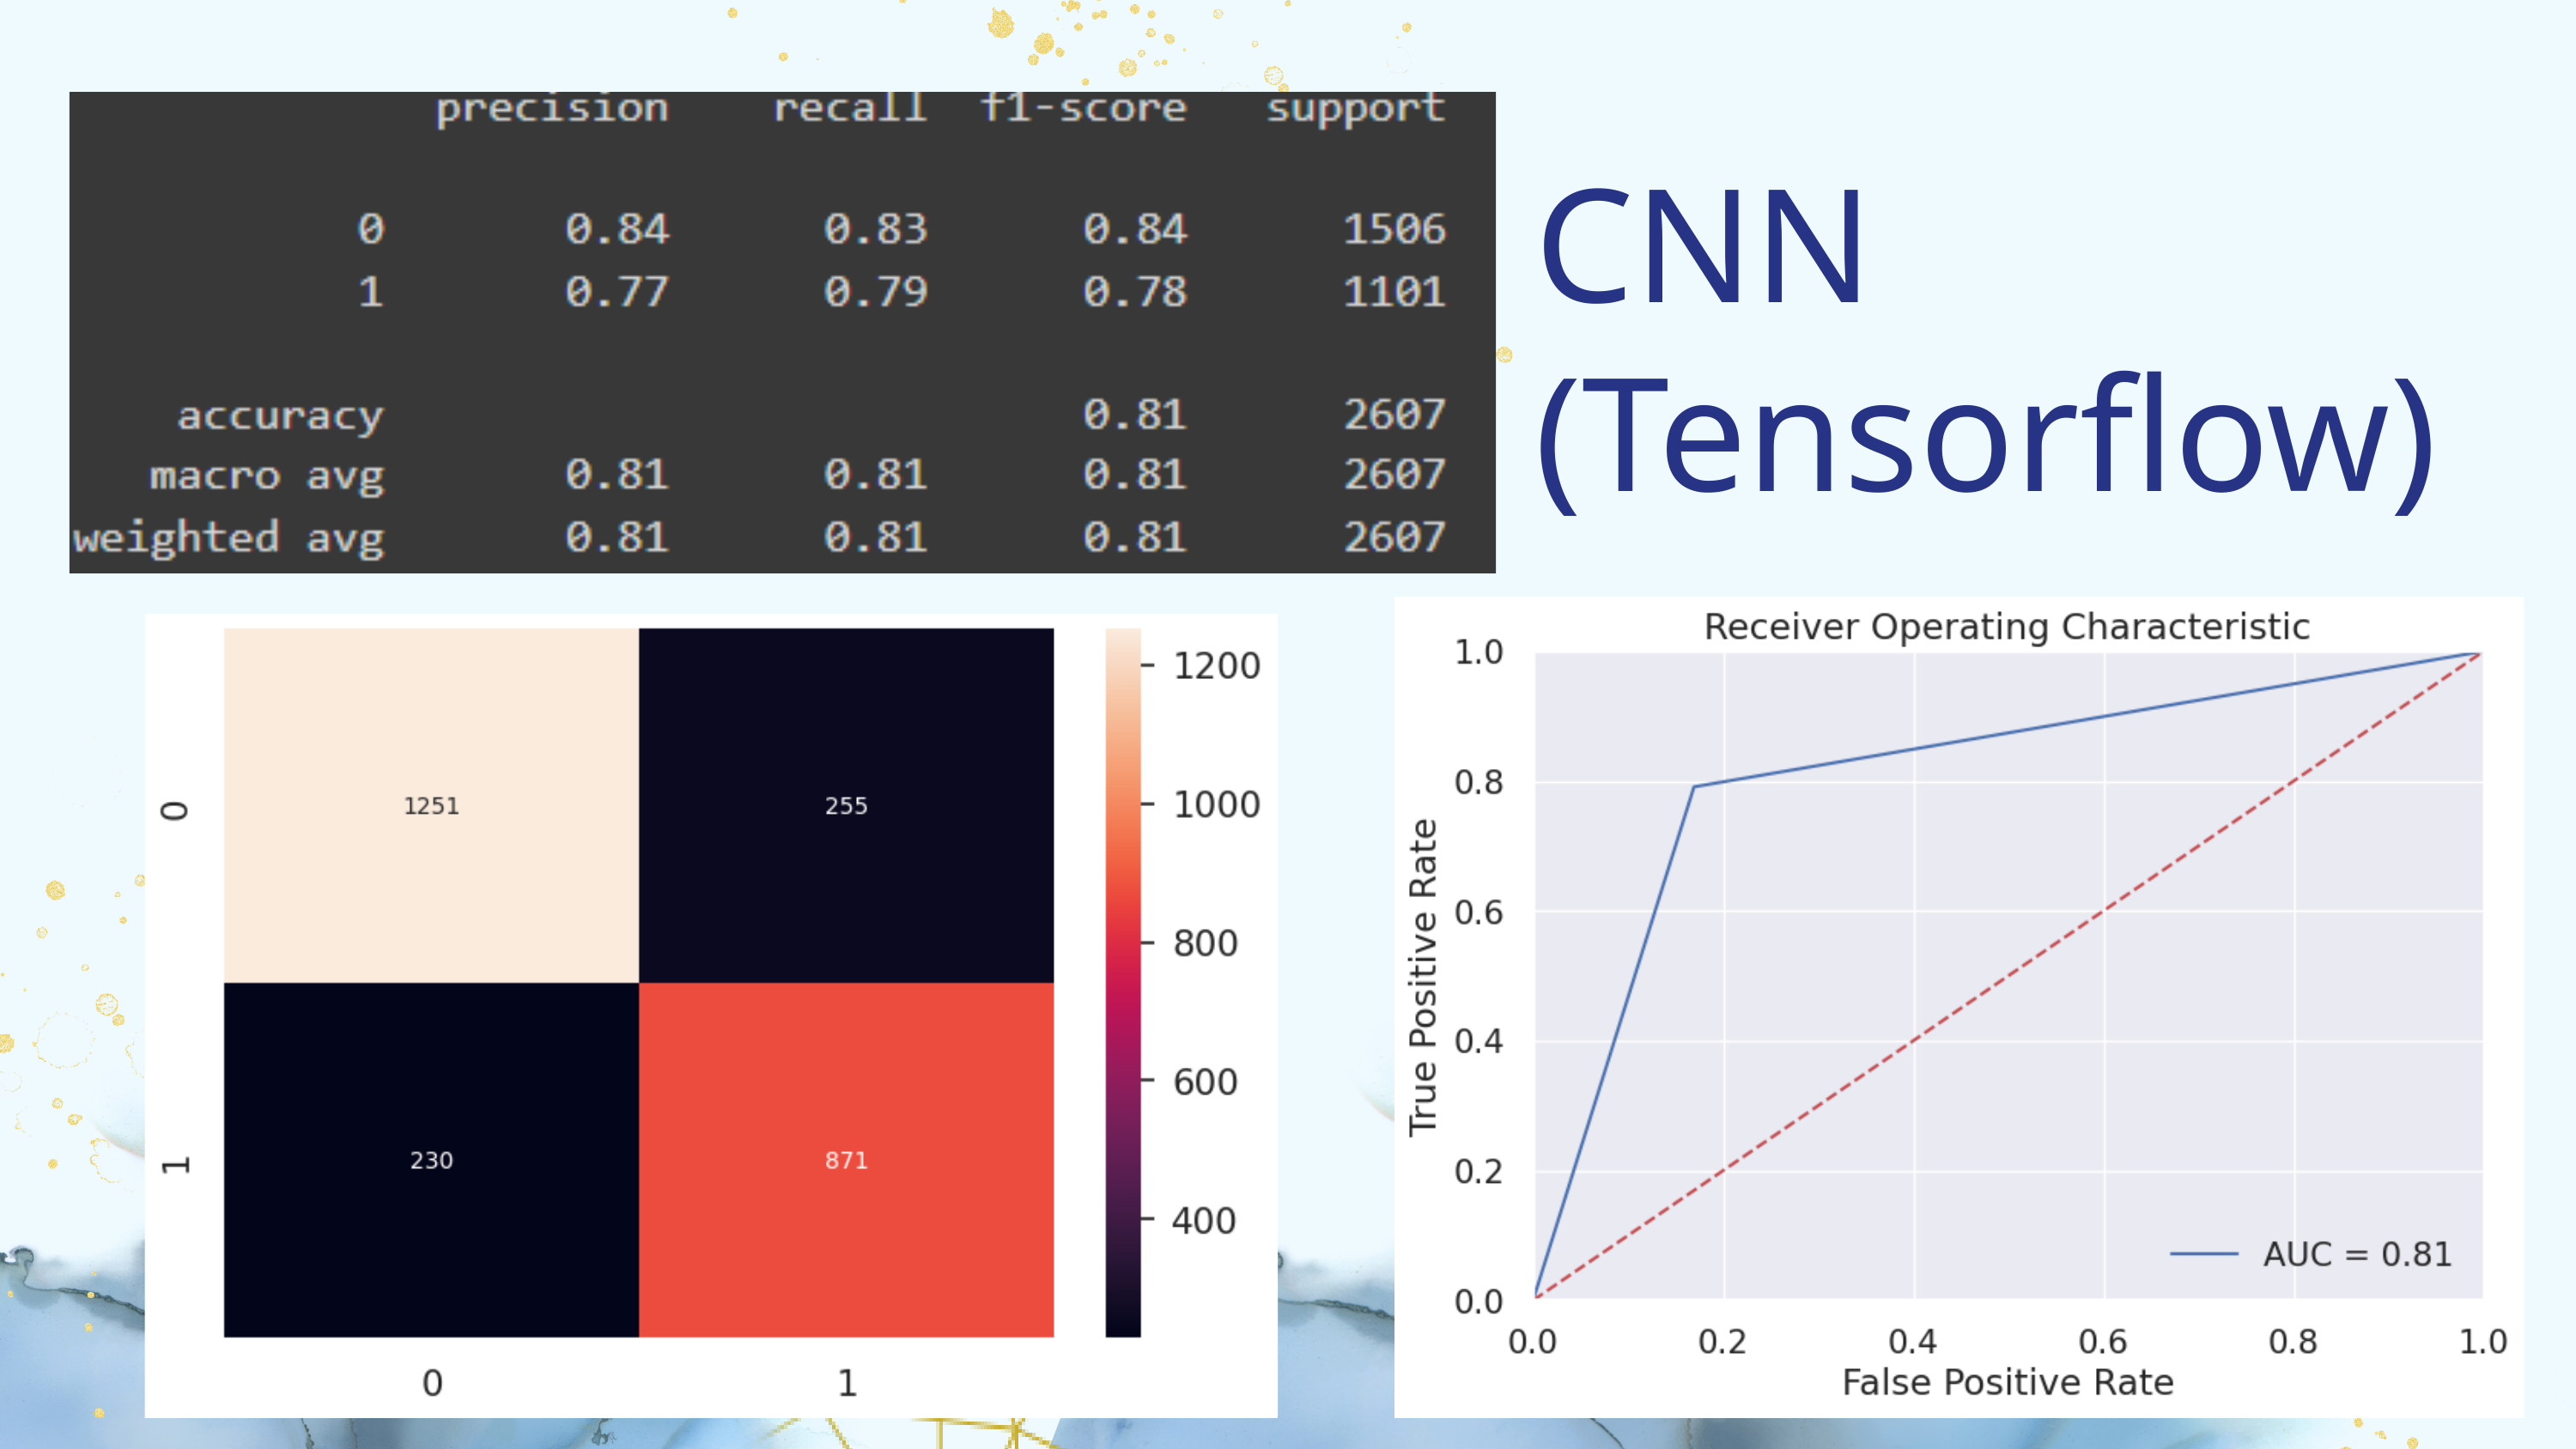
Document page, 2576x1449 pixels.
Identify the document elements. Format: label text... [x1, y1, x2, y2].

text_box [0, 397, 386, 1418]
text_box [144, 614, 1279, 1418]
text_box [727, 0, 1513, 429]
text_box [69, 92, 1497, 573]
text_box [0, 1418, 911, 1449]
text_box [2053, 1060, 2576, 1449]
text_box [1394, 597, 2524, 1418]
text_box [1195, 918, 2053, 1449]
text_box CNN (Tensorflow) [1534, 144, 2576, 523]
text_box [911, 1418, 1206, 1449]
